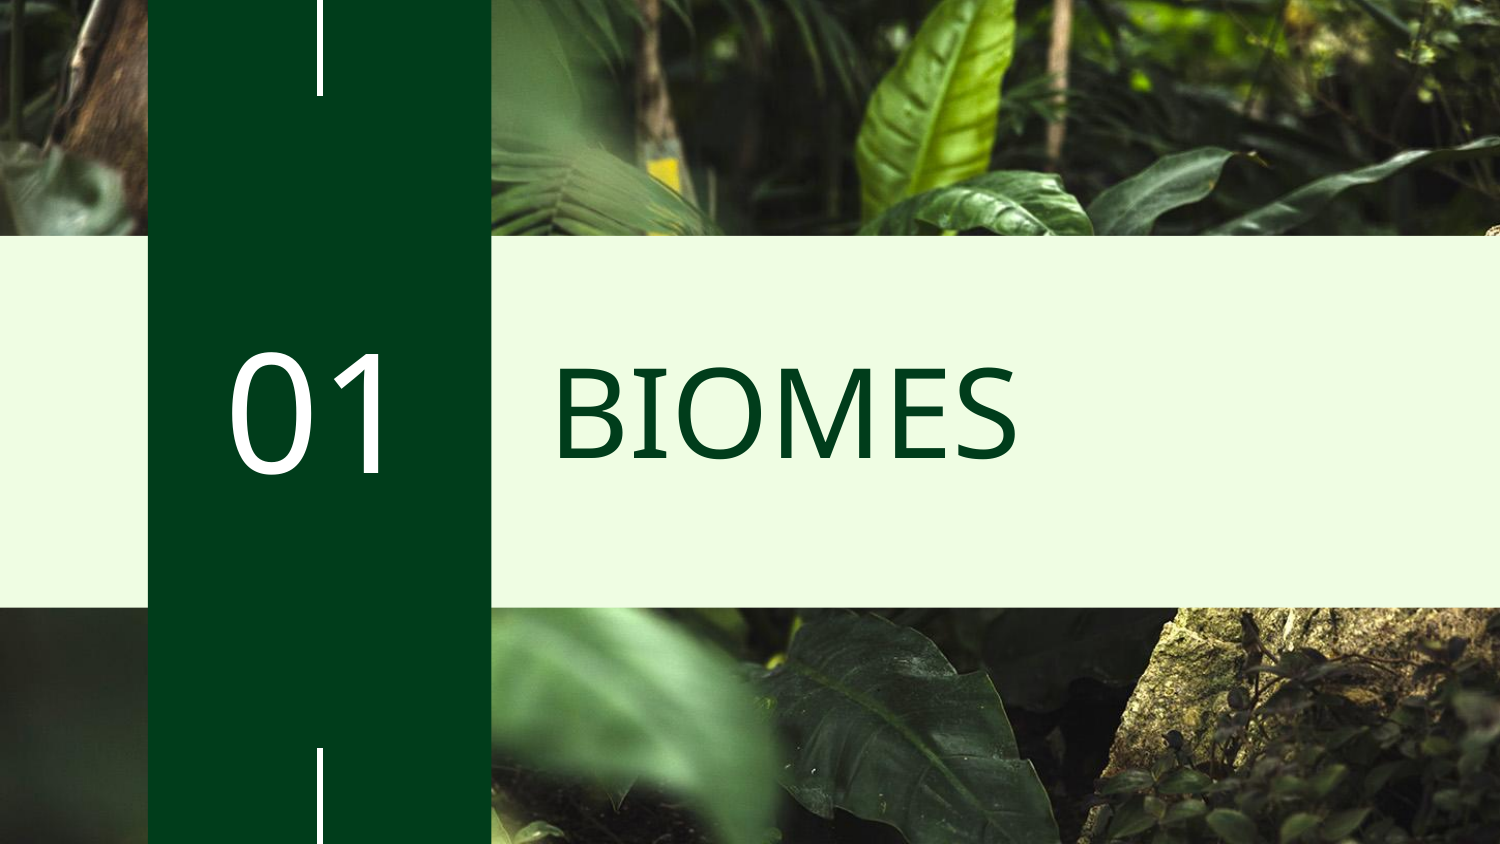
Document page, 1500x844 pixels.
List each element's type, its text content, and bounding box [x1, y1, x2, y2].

picture [492, 0, 1500, 235]
picture [0, 0, 147, 235]
title 01 [116, 256, 523, 558]
picture [0, 608, 147, 844]
title BIOMES [533, 345, 1383, 499]
picture [492, 608, 1500, 844]
